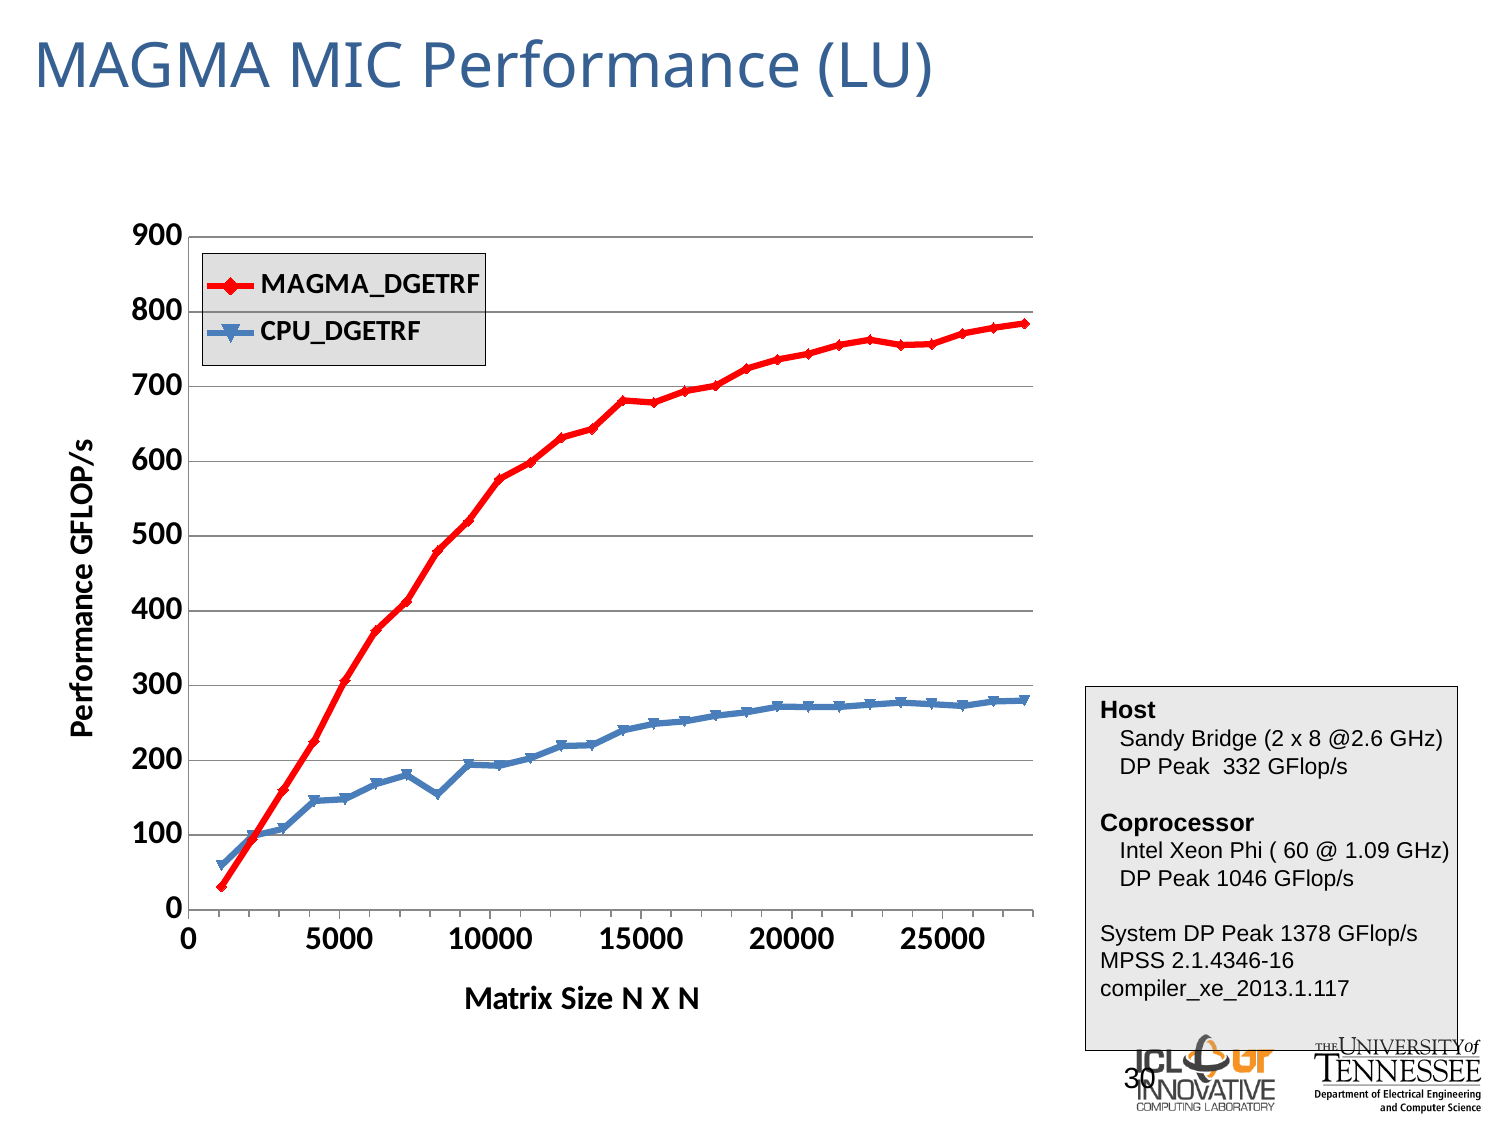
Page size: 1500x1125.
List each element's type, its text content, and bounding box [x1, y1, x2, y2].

chart [42, 206, 1087, 1050]
text_box Host Sandy Bridge (2 x 8 @2.6 GHz) DP Peak 332 GFlop/s Coprocessor Intel Xeon Phi ( 60 @ 1.09 GHz) DP Peak 1046 GFlop/s System DP Peak 1378 GFlop/s MPSS 2.1.4346-16 compiler_xe_2013.1.117 [1091, 686, 1458, 1051]
picture [1313, 1037, 1482, 1114]
slide_number 30 [1108, 1052, 1459, 1113]
title MAGMA MIC Performance (LU) [18, 29, 1369, 111]
